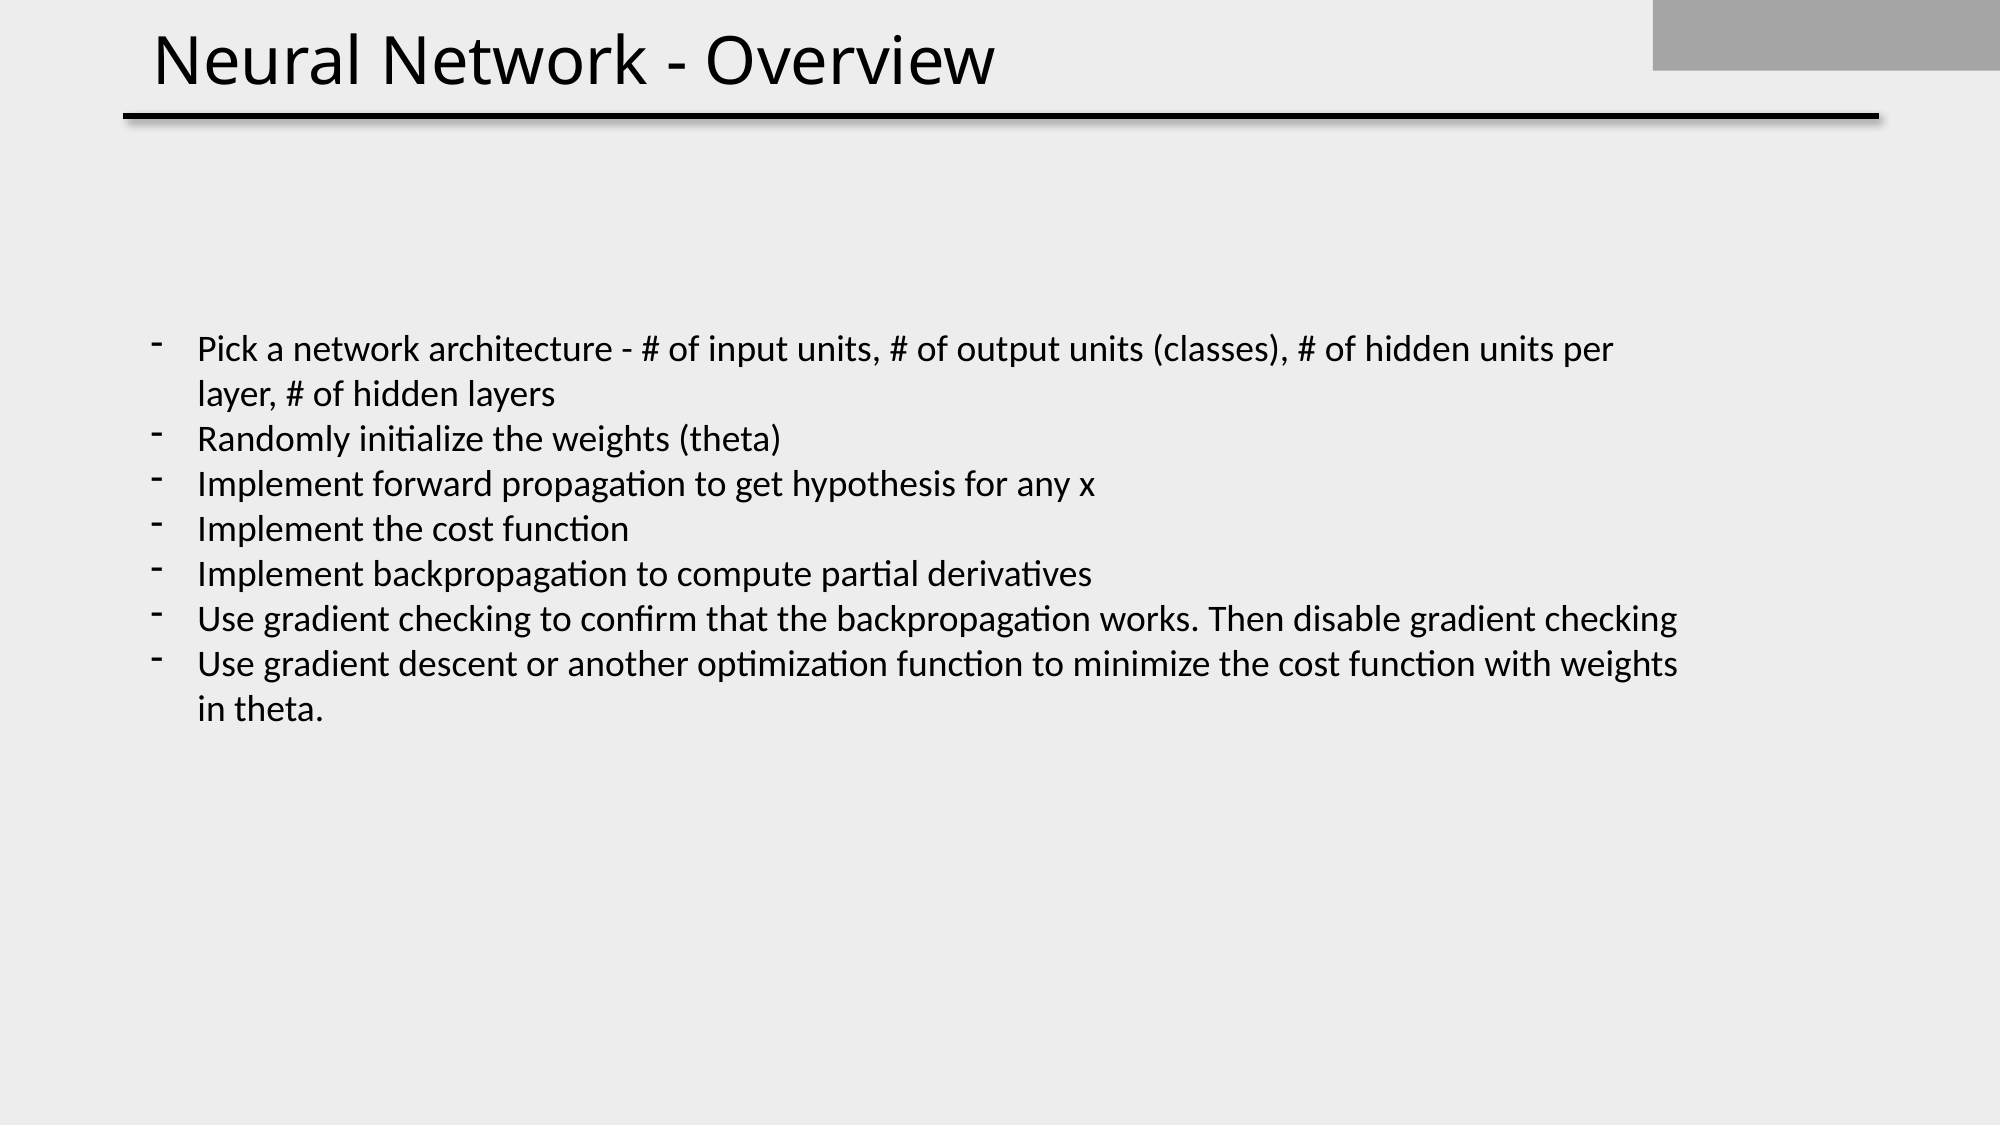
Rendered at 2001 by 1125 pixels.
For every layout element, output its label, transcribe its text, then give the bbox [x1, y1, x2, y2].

title Neural Network - Overview [137, 11, 1863, 114]
text_box Pick a network architecture - # of input units, # of output units (classes), # of hidden units per layer, # of hidden layers Randomly initialize the weights (theta) Implement forward propagation to get hypothesis for any x Implement the cost function Implement backpropagation to compute partial derivatives Use gradient checking to confirm that the backpropagation works. Then disable gradient checking Use gradient descent or another optimization function to minimize the cost function with weights in theta. [135, 316, 1713, 737]
